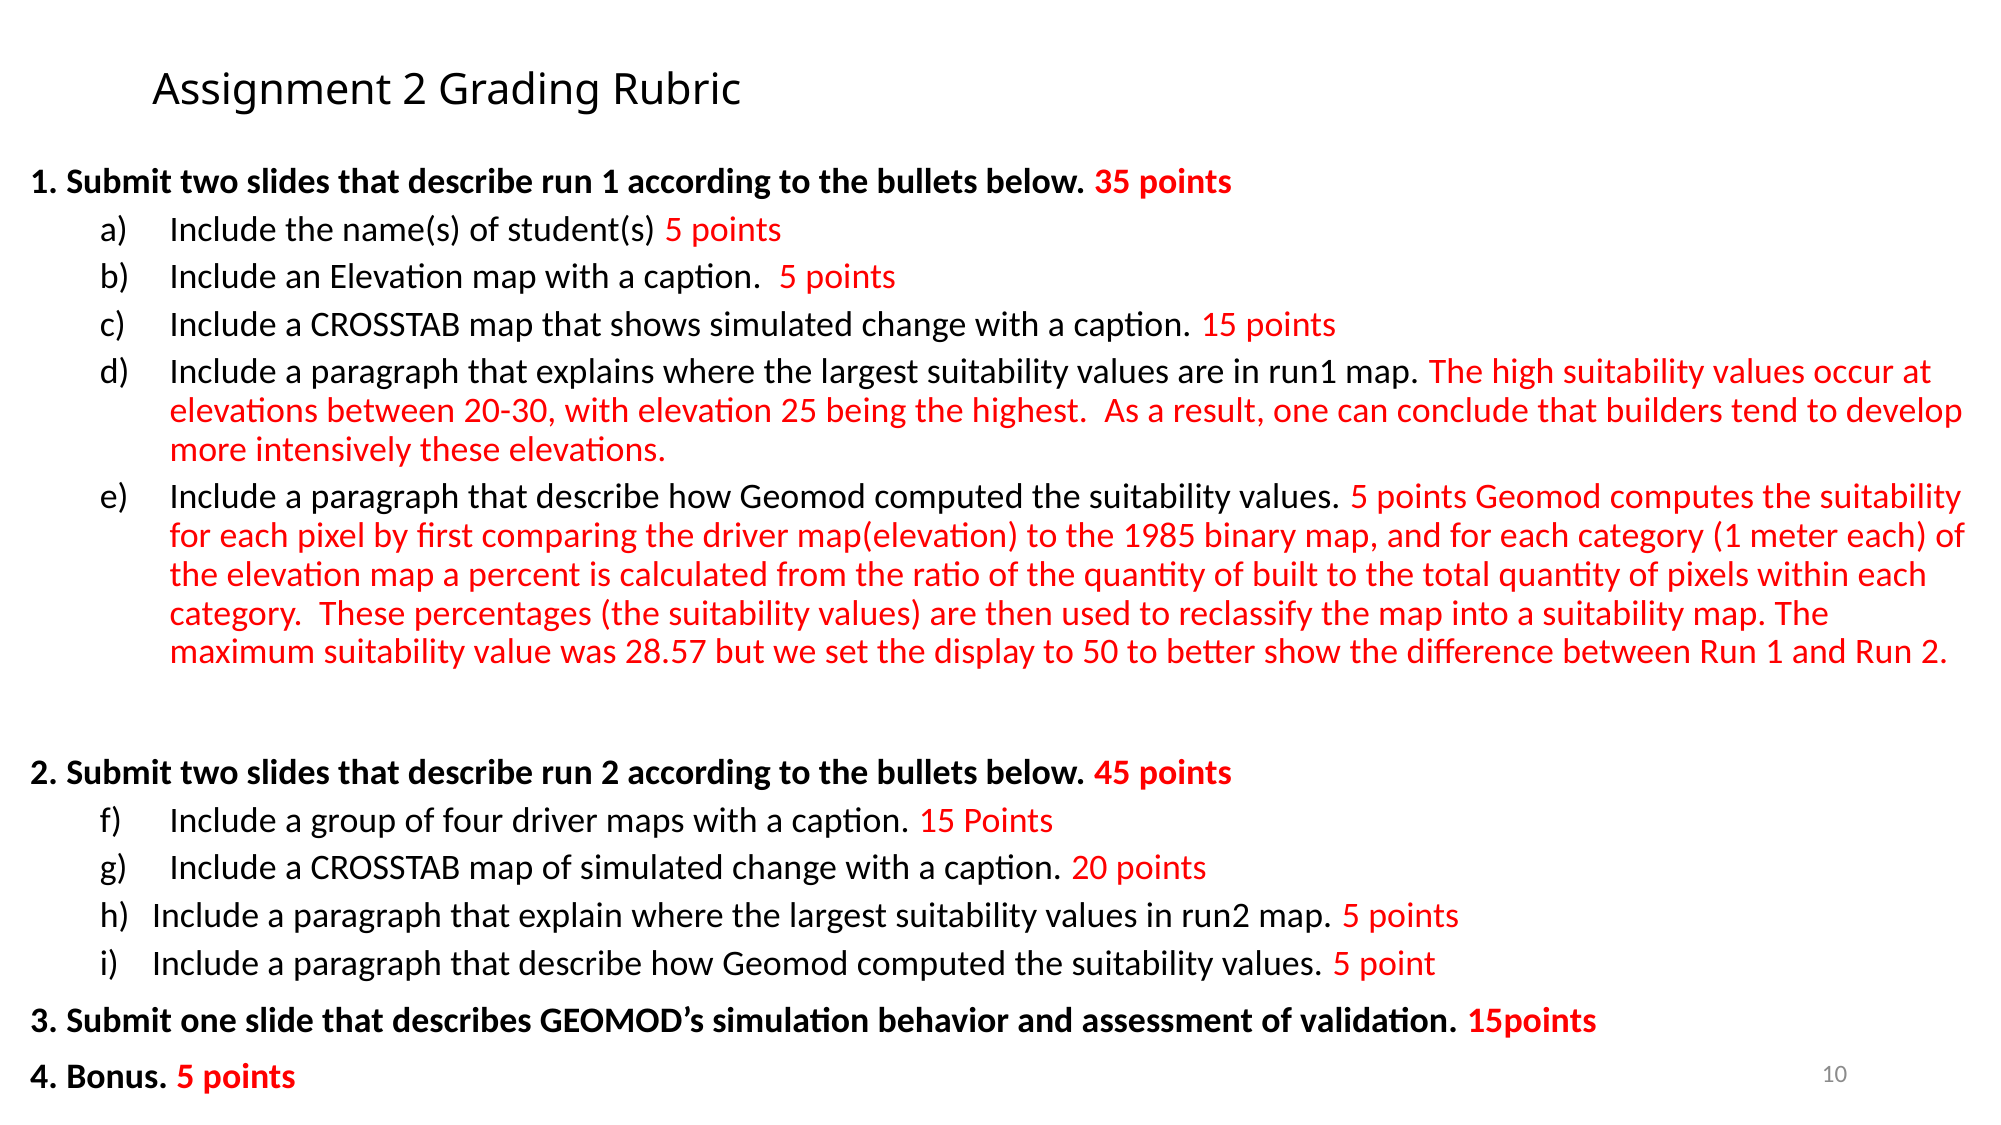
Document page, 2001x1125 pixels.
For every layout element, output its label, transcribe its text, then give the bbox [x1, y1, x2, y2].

list 1. Submit two slides that describe run 1 according to the bullets below. 35 points Include the name(s) of student(s) 5 points Include an Elevation map with a caption. 5 points Include a CROSSTAB map that shows simulated change with a caption. 15 points Include a paragraph that explains where the largest suitability values are in run1 map. The high suitability values occur at elevations between 20-30, with elevation 25 being the highest. As a result, one can conclude that builders tend to develop more intensively these elevations. Include a paragraph that describe how Geomod computed the suitability values. 5 points Geomod computes the suitability for each pixel by first comparing the driver map(elevation) to the 1985 binary map, and for each category (1 meter each) of the elevation map a percent is calculated from the ratio of the quantity of built to the total quantity of pixels within each category. These percentages (the suitability values) are then used to reclassify the map into a suitability map. The maximum suitability value was 28.57 but we set the display to 50 to better show the difference between Run 1 and Run 2. 2. Submit two slides that describe run 2 according to the bullets below. 45 points Include a group of four driver maps with a caption. 15 Points Include a CROSSTAB map of simulated change with a caption. 20 points Include a paragraph that explain where the largest suitability values in run2 map. 5 points Include a paragraph that describe how Geomod computed the suitability values. 5 point 3. Submit one slide that describes GEOMOD’s simulation behavior and assessment of validation. 15points 4. Bonus. 5 points [15, 154, 1988, 1114]
slide_number 10 [1412, 1042, 1863, 1103]
title Assignment 2 Grading Rubric [137, 59, 1863, 123]
